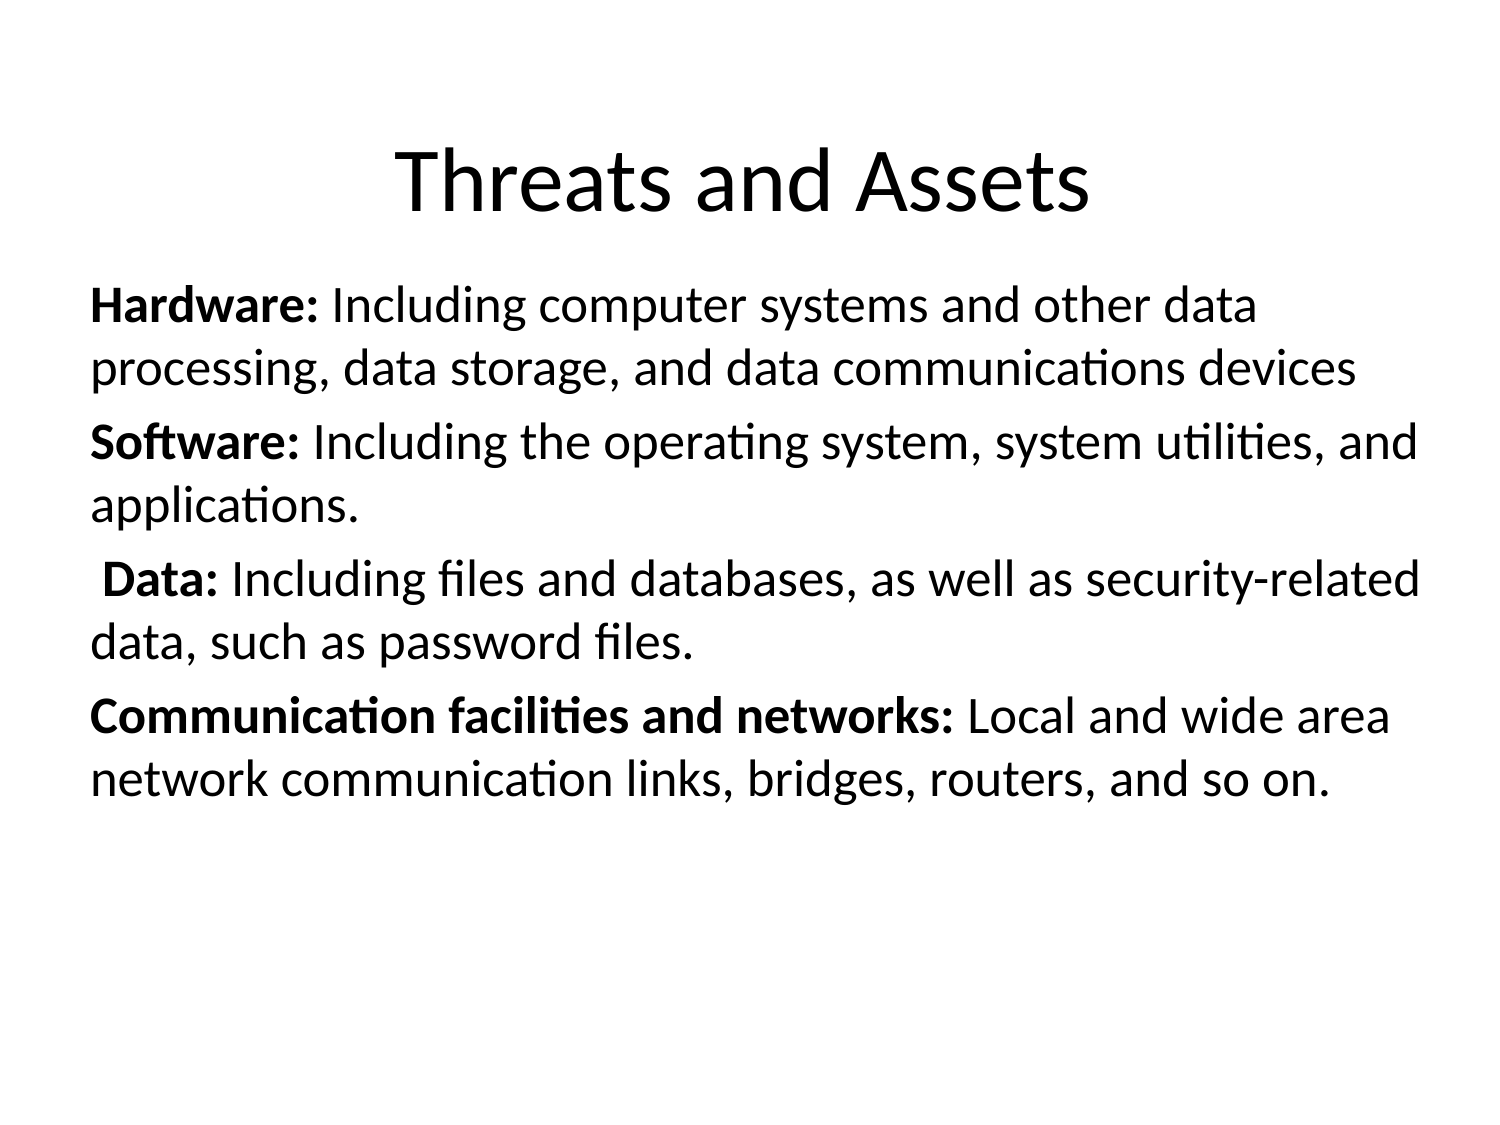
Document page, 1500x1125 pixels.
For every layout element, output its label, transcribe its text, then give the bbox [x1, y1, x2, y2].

title Threats and Assets [75, 112, 1413, 238]
list Hardware: Including computer systems and other data processing, data storage, and data communications devices Software: Including the operating system, system utilities, and applications. Data: Including files and databases, as well as security-related data, such as password files. Communication facilities and networks: Local and wide area network communication links, bridges, routers, and so on. [75, 262, 1450, 900]
